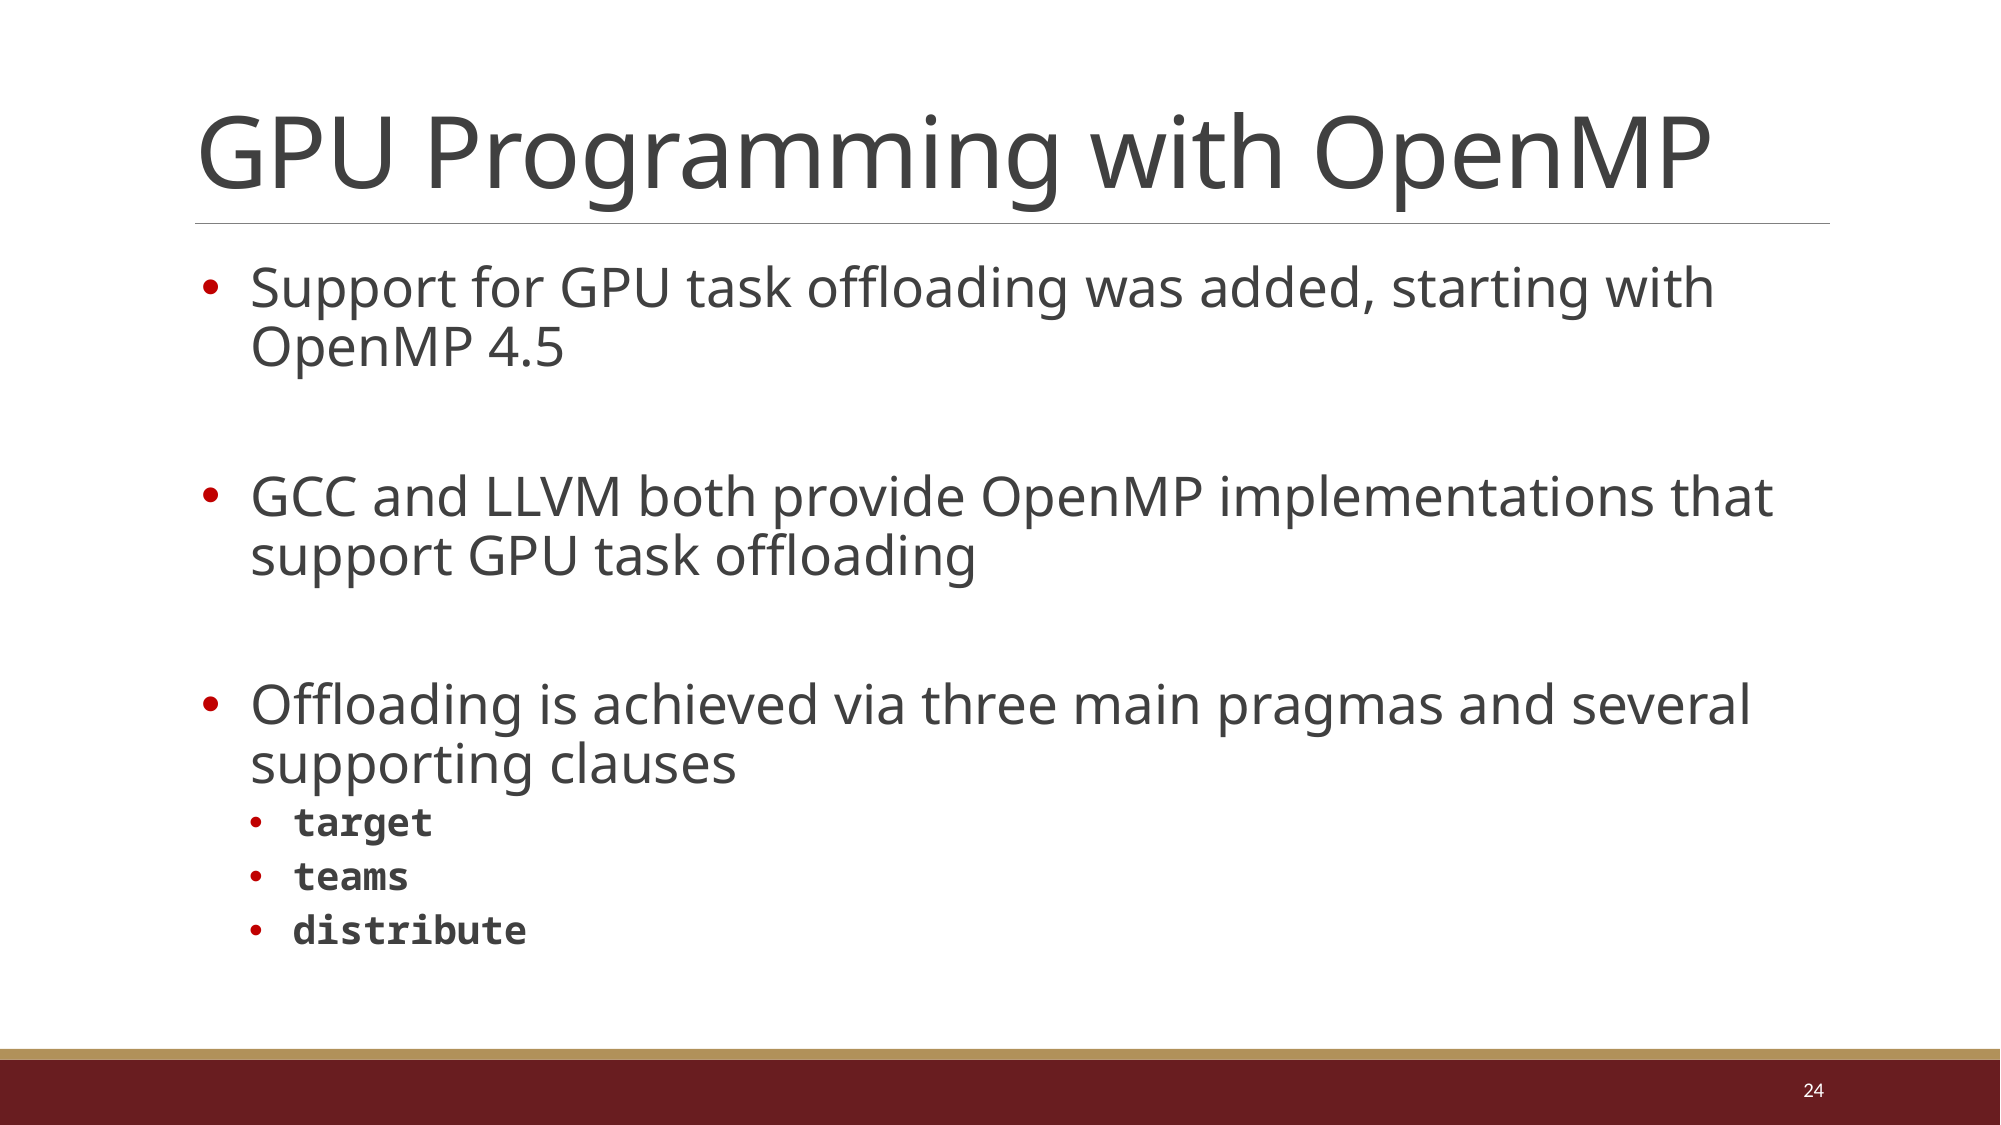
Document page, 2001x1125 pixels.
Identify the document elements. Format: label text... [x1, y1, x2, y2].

slide_number 24 [1624, 1059, 1840, 1120]
title GPU Programming with OpenMP [180, 47, 1830, 217]
list Support for GPU task offloading was added, starting with OpenMP 4.5 GCC and LLVM both provide OpenMP implementations that support GPU task offloading Offloading is achieved via three main pragmas and several supporting clauses target teams distribute [180, 253, 1830, 963]
